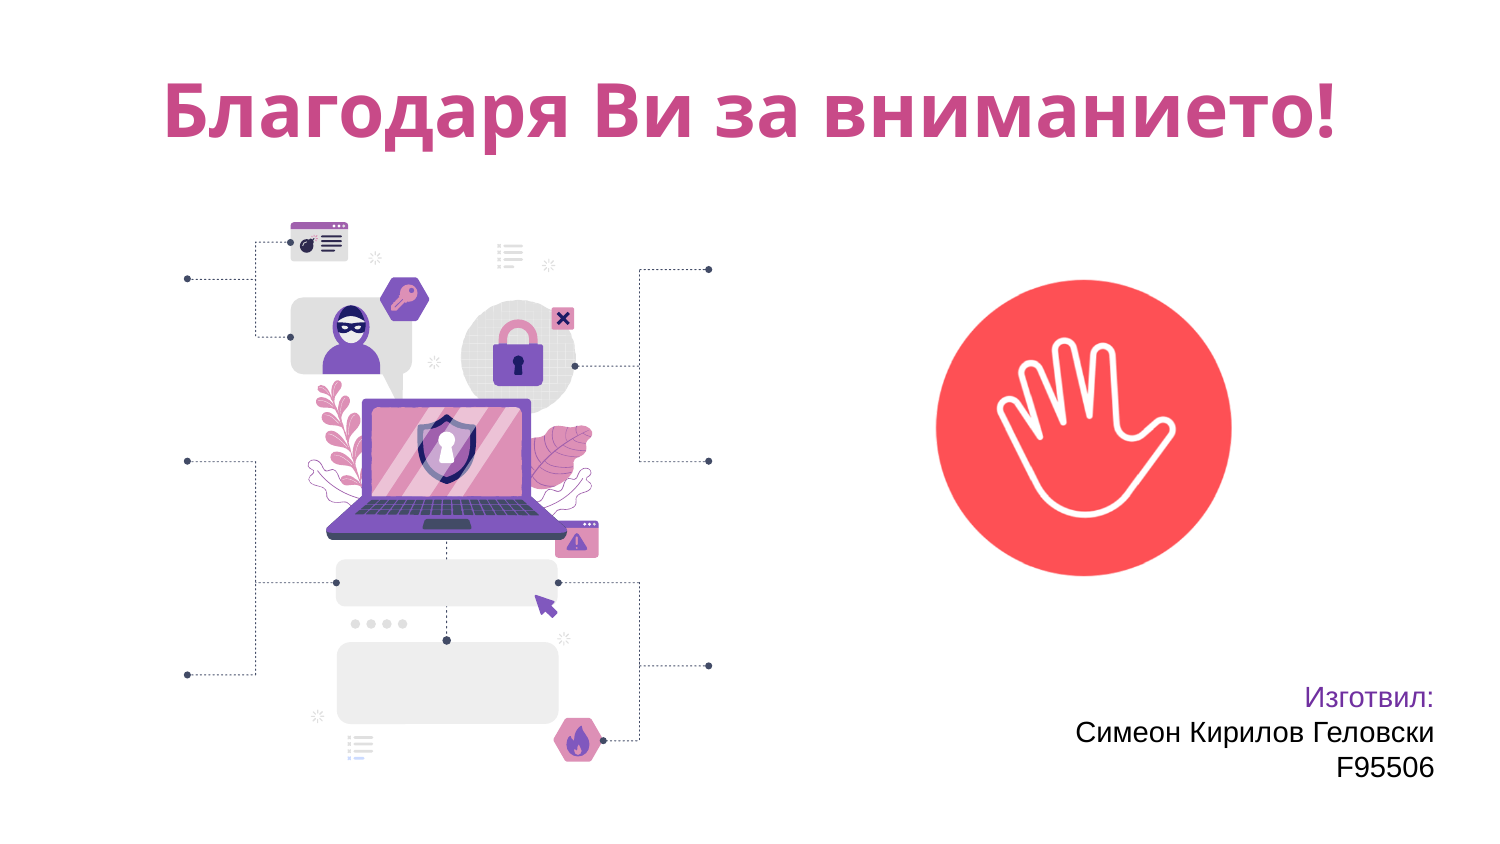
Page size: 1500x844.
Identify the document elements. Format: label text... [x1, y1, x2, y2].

text_box Изготвил: Симеон Кирилов Геловски F95506 [1000, 671, 1450, 791]
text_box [186, 221, 710, 762]
title Благодаря Ви за вниманието! [75, 48, 1425, 199]
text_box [339, 566, 555, 722]
picture [815, 227, 1351, 629]
